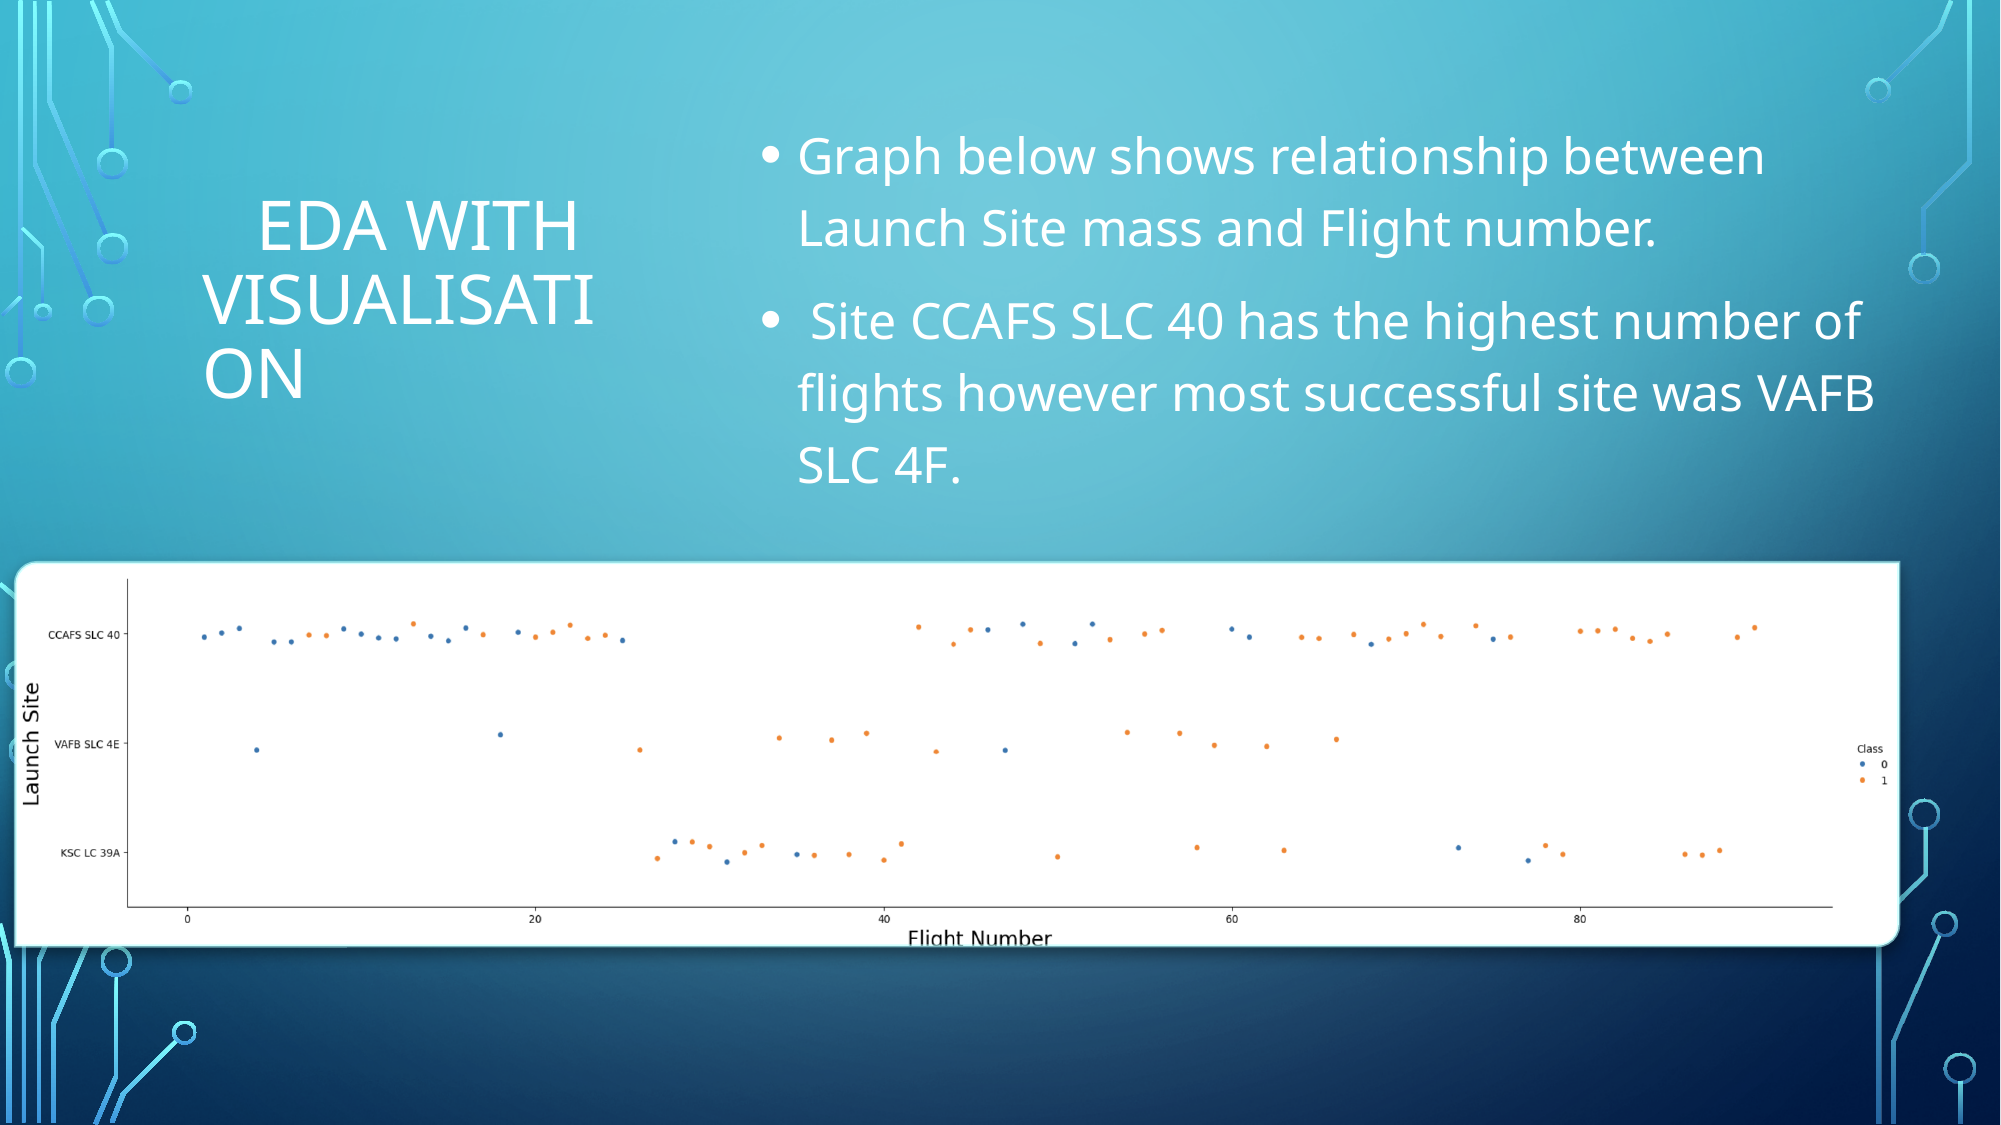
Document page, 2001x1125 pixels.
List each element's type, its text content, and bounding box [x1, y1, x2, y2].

title EDA with visualisation [187, 101, 660, 504]
list Graph below shows relationship between Launch Site mass and Flight number. Site CCAFS SLC 40 has the highest number of flights however most successful site was VAFB SLC 4F. [744, 104, 1899, 507]
picture [15, 562, 1900, 947]
